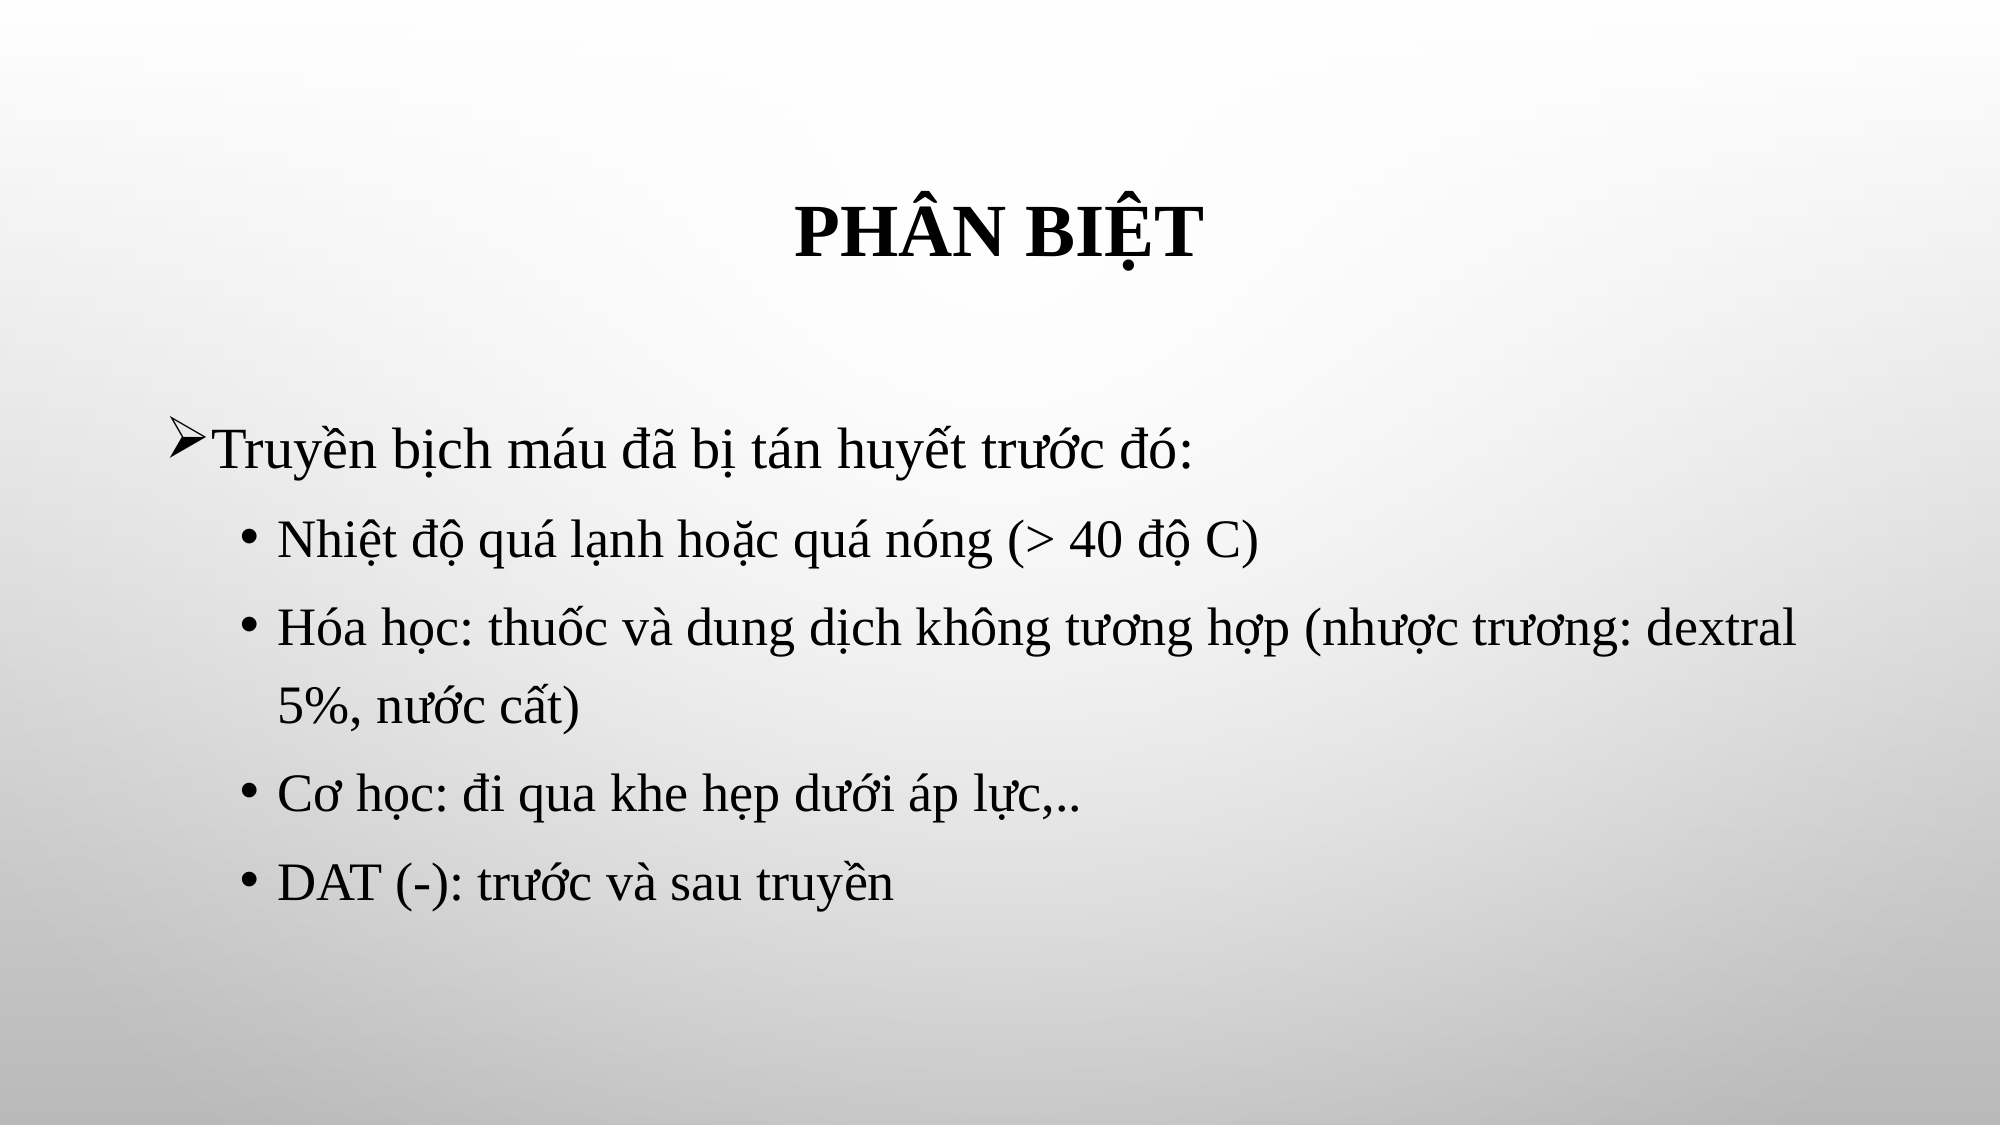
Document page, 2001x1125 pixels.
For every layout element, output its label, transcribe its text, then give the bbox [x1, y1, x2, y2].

title Phân biệt [149, 101, 1851, 364]
list Truyền bịch máu đã bị tán huyết trước đó: Nhiệt độ quá lạnh hoặc quá nóng (> 40 độ C) Hóa học: thuốc và dung dịch không tương hợp (nhược trương: dextral 5%, nước cất) Cơ học: đi qua khe hẹp dưới áp lực,.. DAT (-): trước và sau truyền [149, 388, 1851, 950]
picture [0, 0, 2000, 1125]
